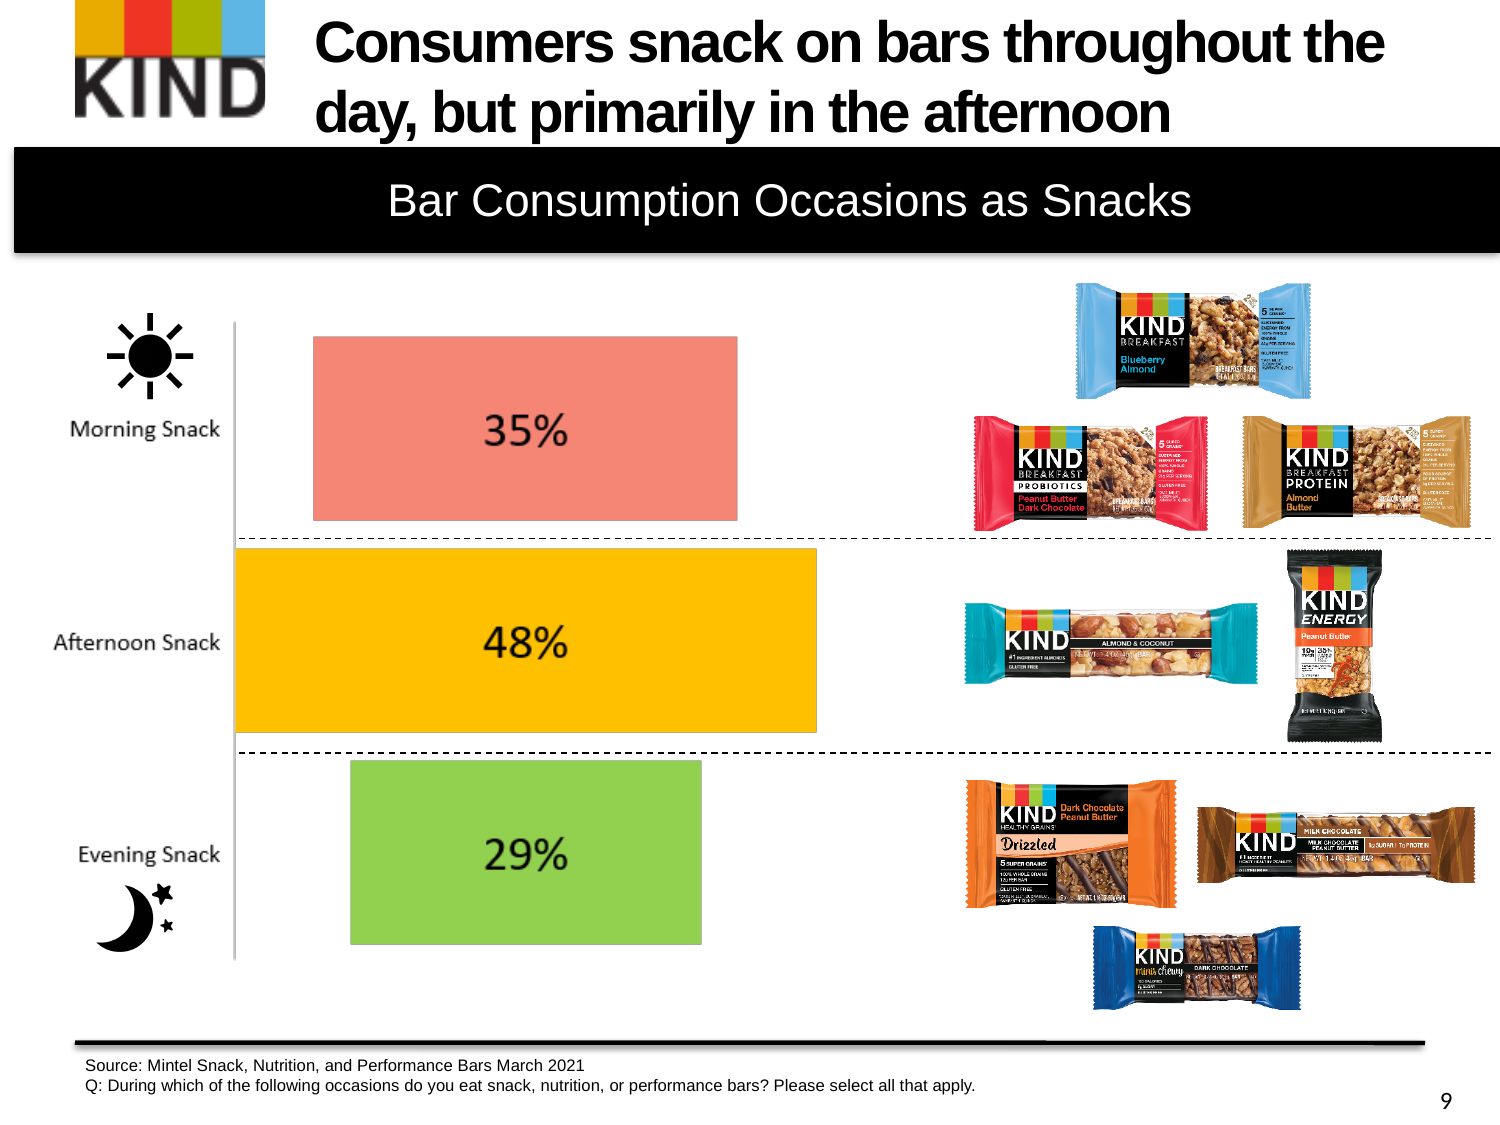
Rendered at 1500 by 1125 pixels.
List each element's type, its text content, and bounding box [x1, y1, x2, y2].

text_box 9 [1424, 1076, 1500, 1122]
picture [1189, 787, 1483, 902]
picture [967, 407, 1208, 531]
text_box Source: Mintel Snack, Nutrition, and Performance Bars March 2021 Q: During which of the following occasions do you eat snack, nutrition, or performance bars? Please select all that apply. [70, 1047, 1224, 1103]
picture [1236, 407, 1472, 528]
picture [1069, 275, 1311, 399]
picture [41, 309, 834, 976]
picture [957, 774, 1311, 1030]
title Consumers snack on bars throughout the day, but primarily in the afternoon [314, 3, 1499, 124]
text_box Bar Consumption Occasions as Snacks [314, 162, 1266, 233]
text_box [14, 147, 1500, 253]
picture [956, 534, 1405, 757]
